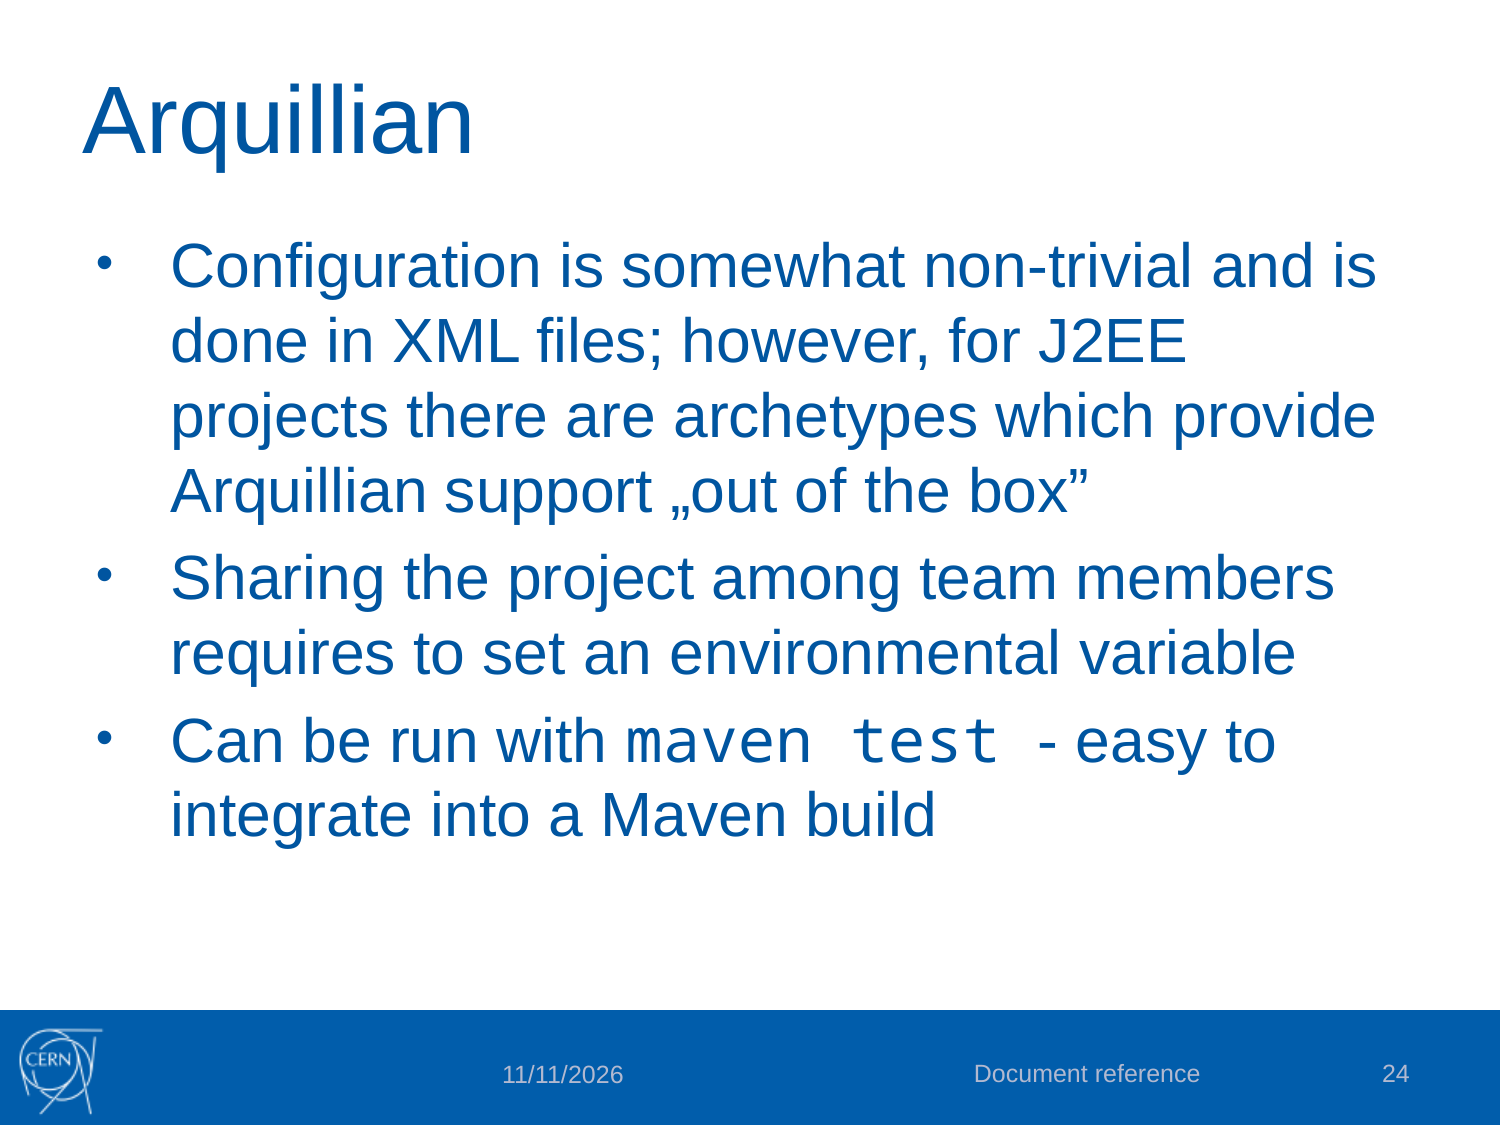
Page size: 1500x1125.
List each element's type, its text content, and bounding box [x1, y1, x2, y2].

list Configuration is somewhat non-trivial and is done in XML files; however, for J2EE projects there are archetypes which provide Arquillian support „out of the box” Sharing the project among team members requires to set an environmental variable Can be run with maven test - easy to integrate into a Maven build [75, 217, 1425, 984]
title Arquillian [75, 38, 1425, 193]
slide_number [487, 1043, 838, 1104]
footer Document reference [850, 1042, 1326, 1103]
slide_number 24 [1342, 1042, 1425, 1103]
